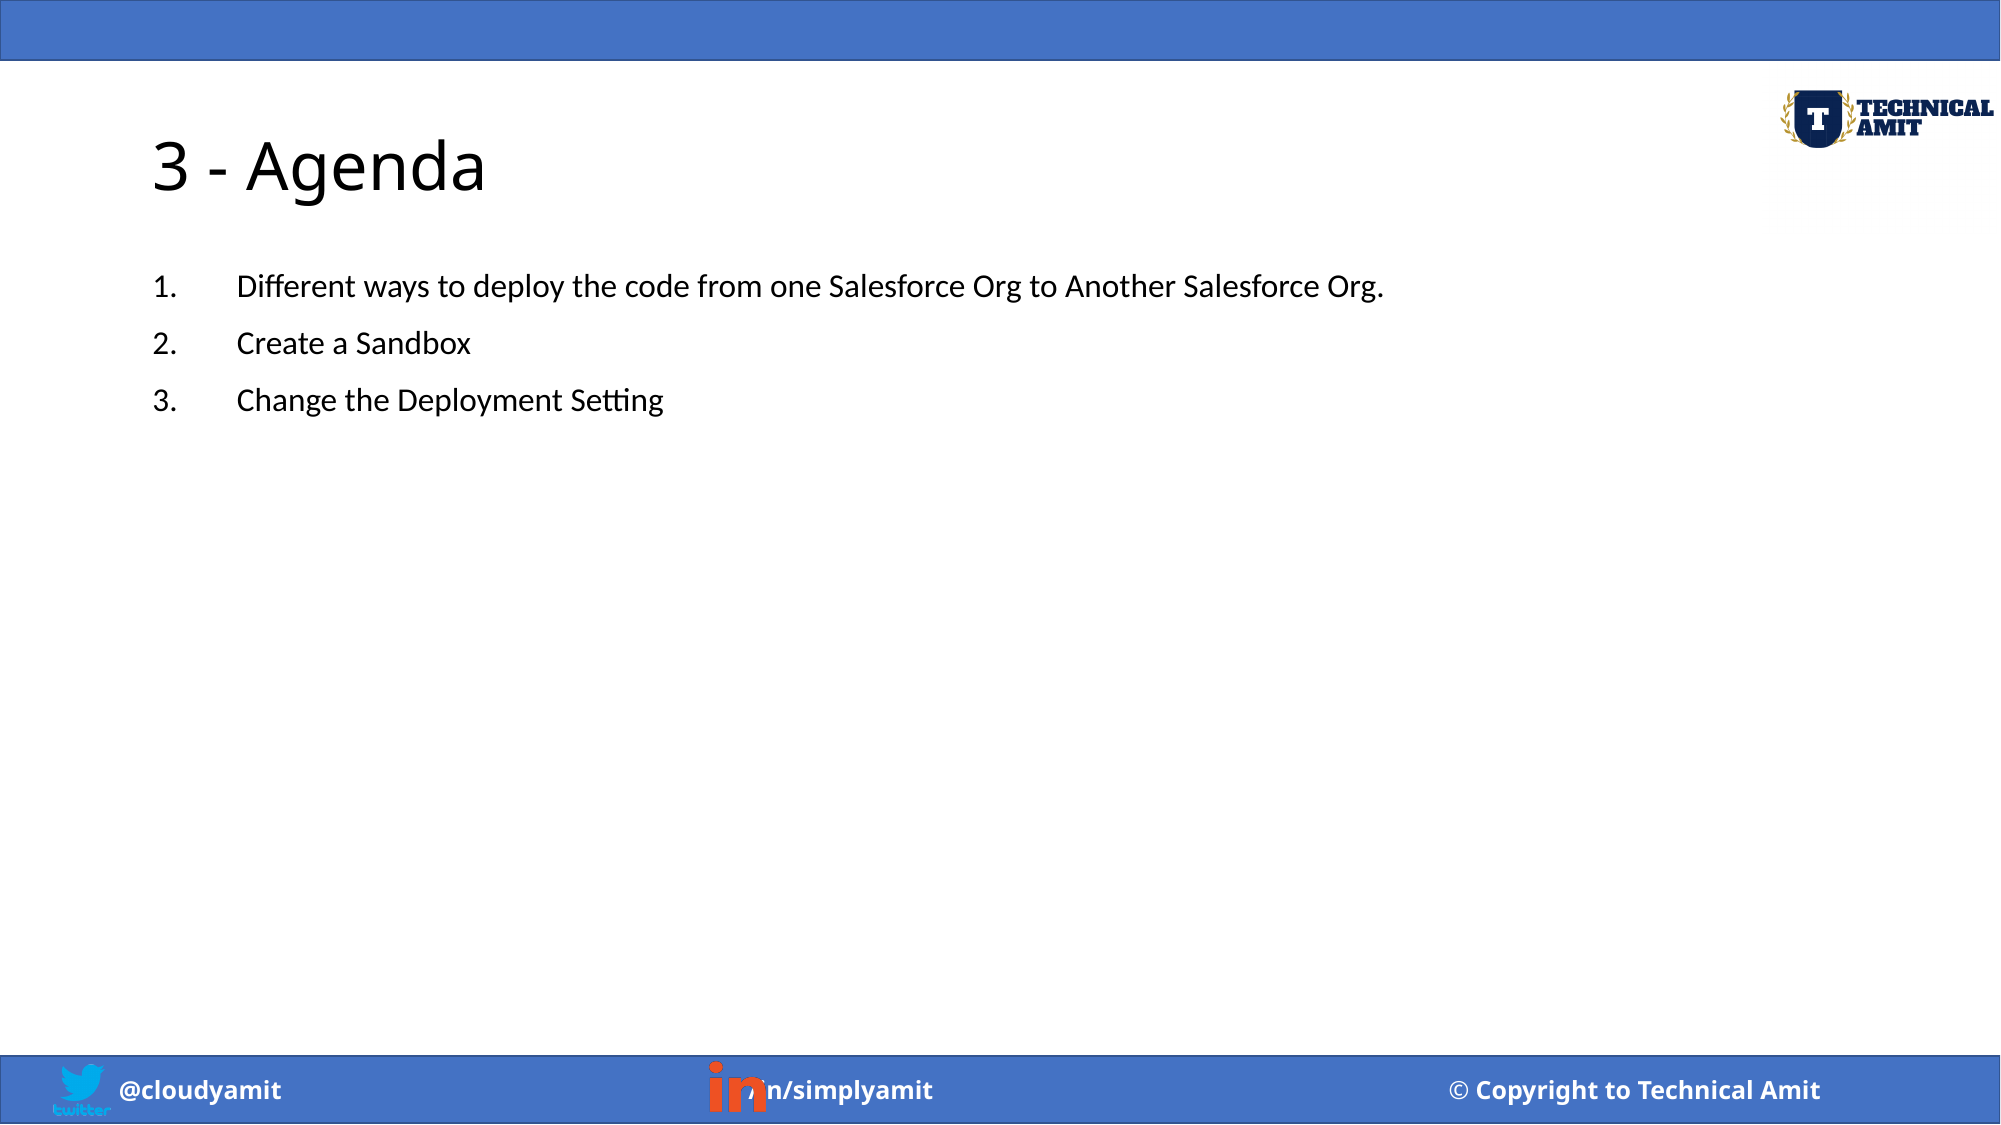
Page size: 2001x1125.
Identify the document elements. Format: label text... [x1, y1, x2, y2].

picture [47, 1061, 117, 1118]
title 3 - Agenda [137, 59, 1863, 261]
list Different ways to deploy the code from one Salesforce Org to Another Salesforce Org. Create a Sandbox Change the Deployment Setting [137, 261, 1863, 976]
picture [709, 1061, 766, 1112]
picture [1863, 61, 1997, 234]
